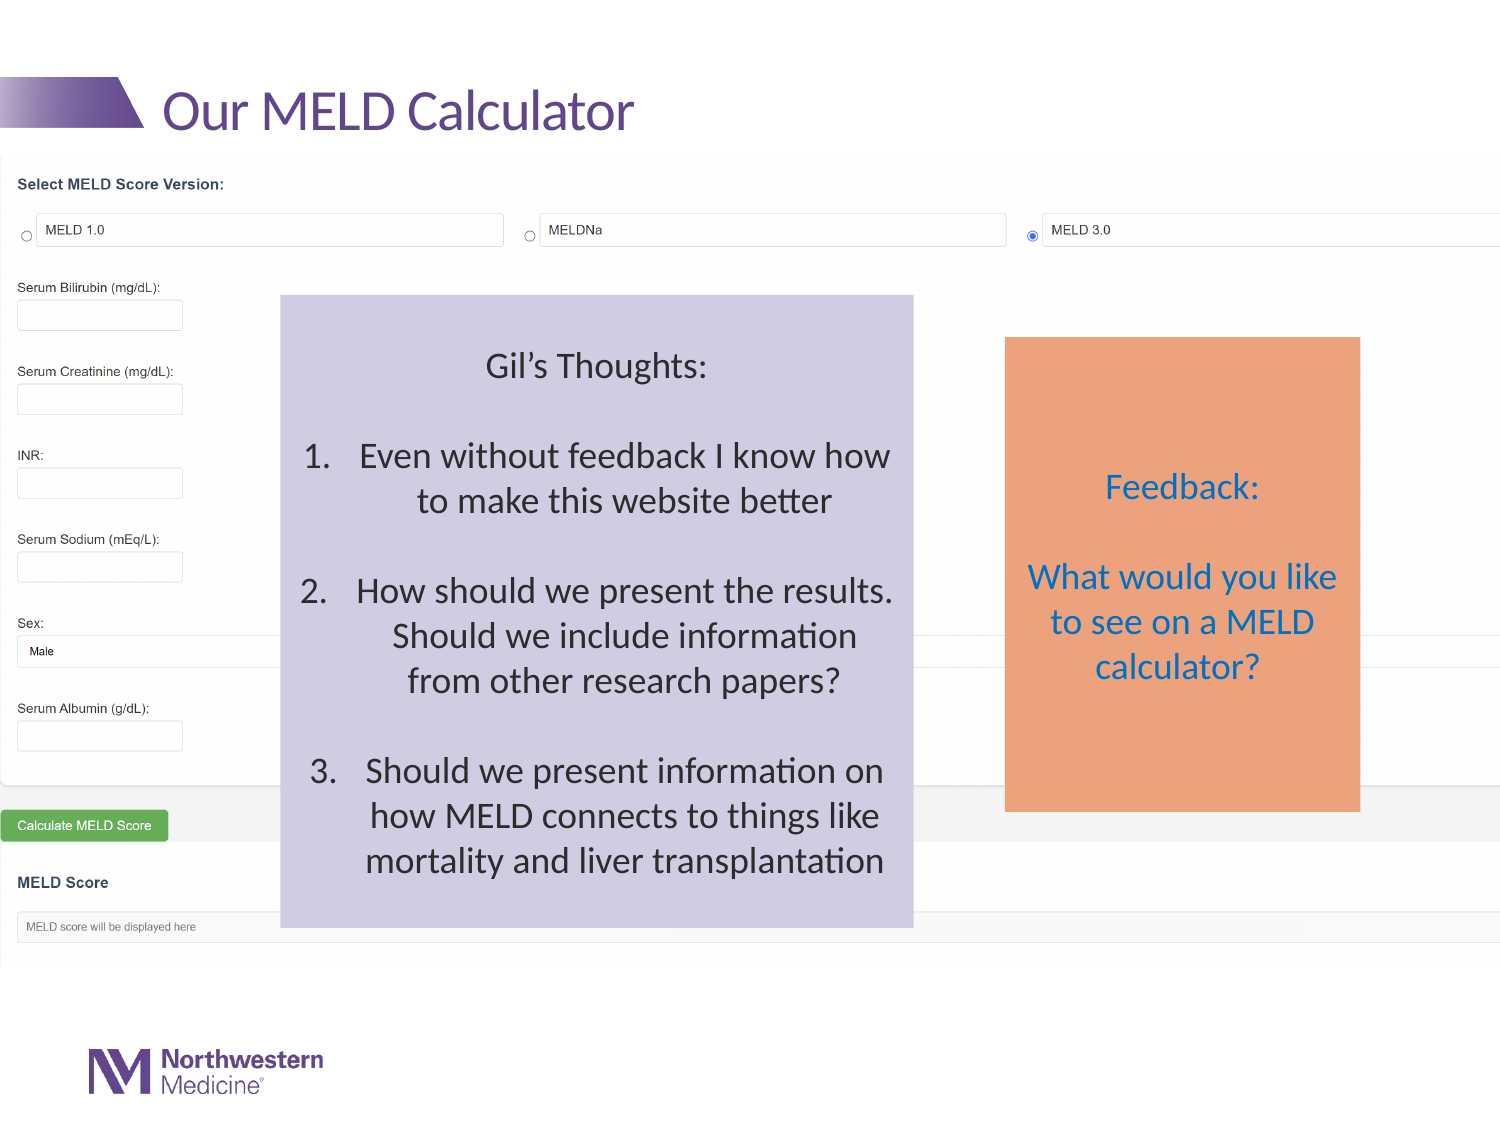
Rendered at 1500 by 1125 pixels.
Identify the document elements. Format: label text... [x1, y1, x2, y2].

picture [89, 1049, 323, 1094]
picture [0, 77, 144, 128]
title Our MELD Calculator [162, 24, 1428, 150]
picture [0, 157, 1500, 968]
